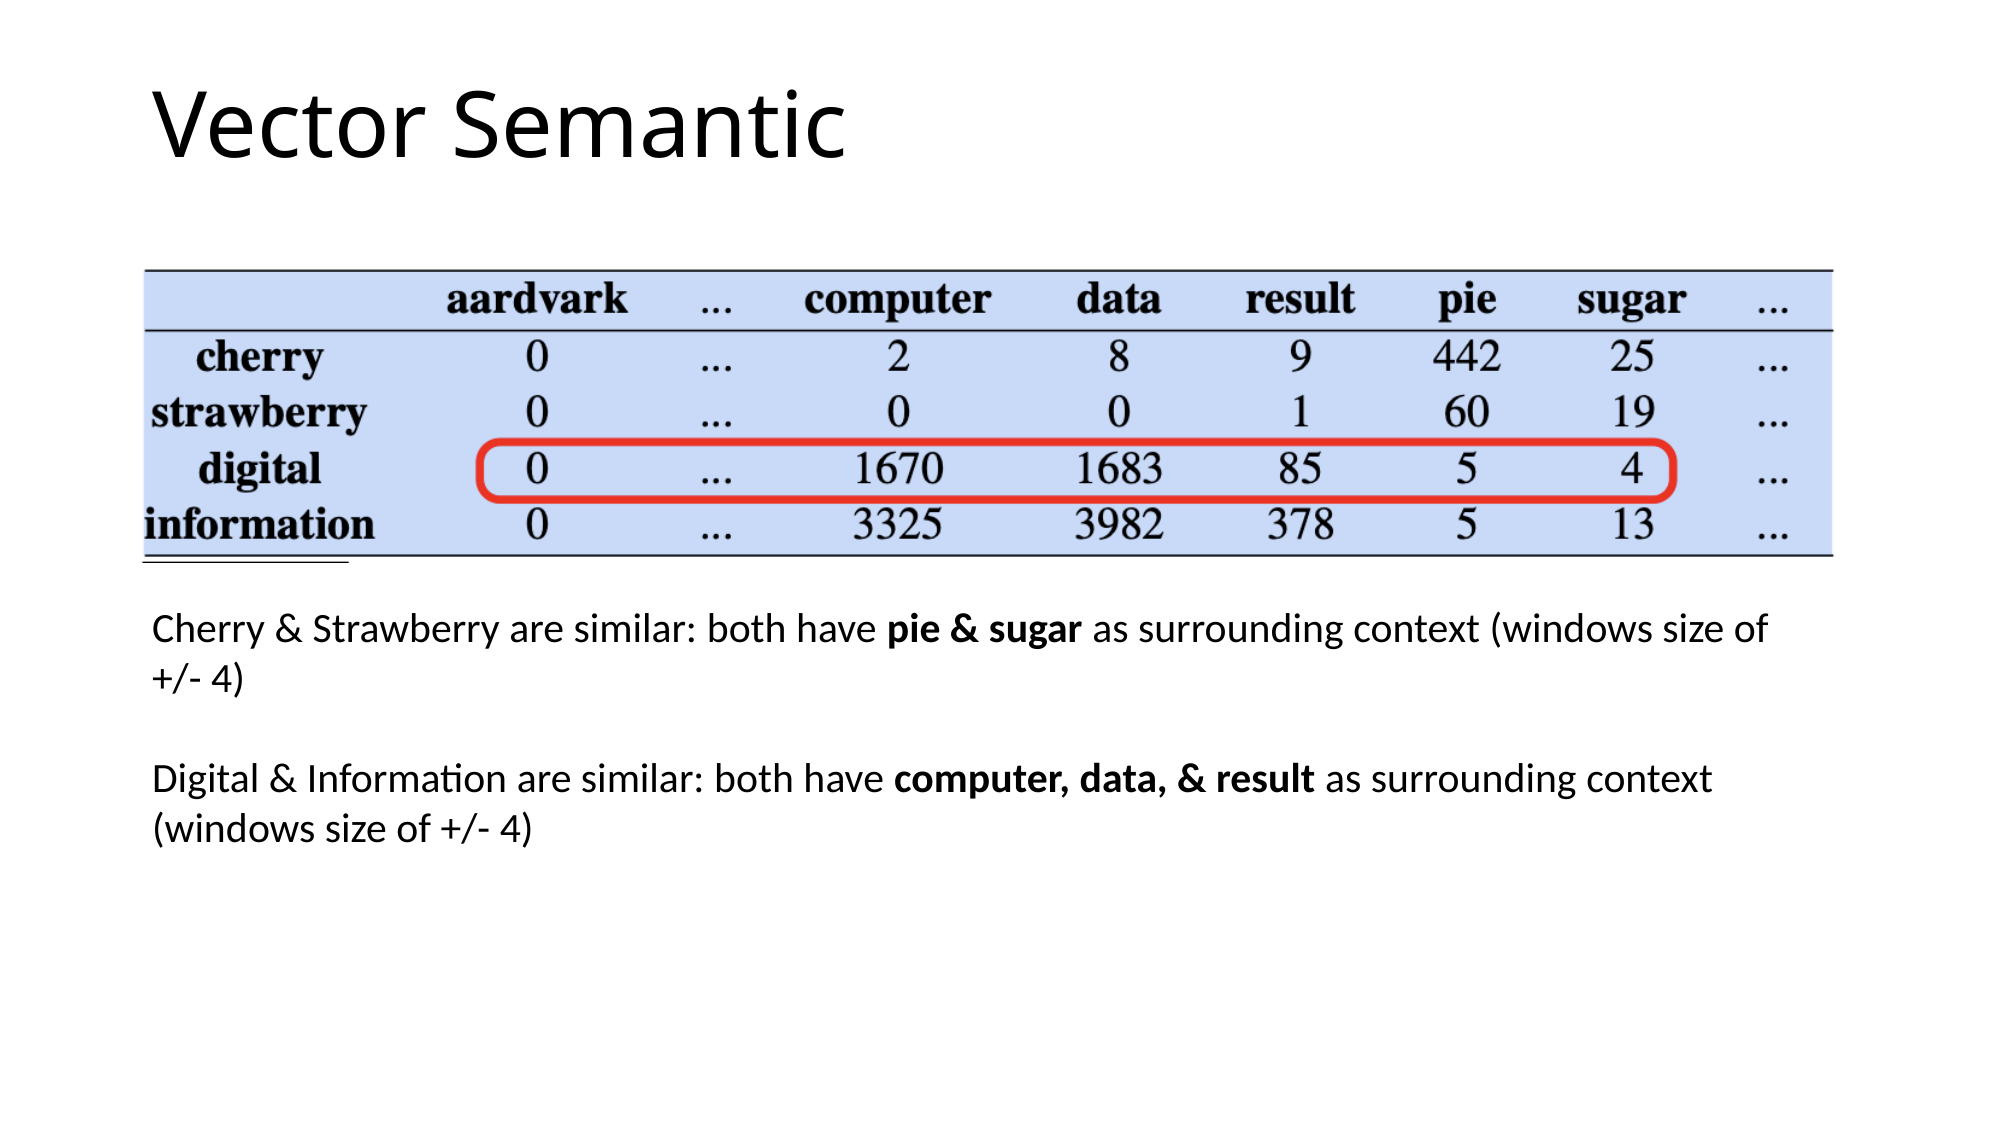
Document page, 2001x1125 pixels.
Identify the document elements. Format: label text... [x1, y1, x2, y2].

title Vector Semantic [137, 59, 1863, 196]
picture [137, 261, 1838, 563]
text_box Cherry & Strawberry are similar: both have pie & sugar as surrounding context (windows size of +/- 4) Digital & Information are similar: both have computer, data, & result as surrounding context (windows size of +/- 4) [137, 593, 1838, 859]
